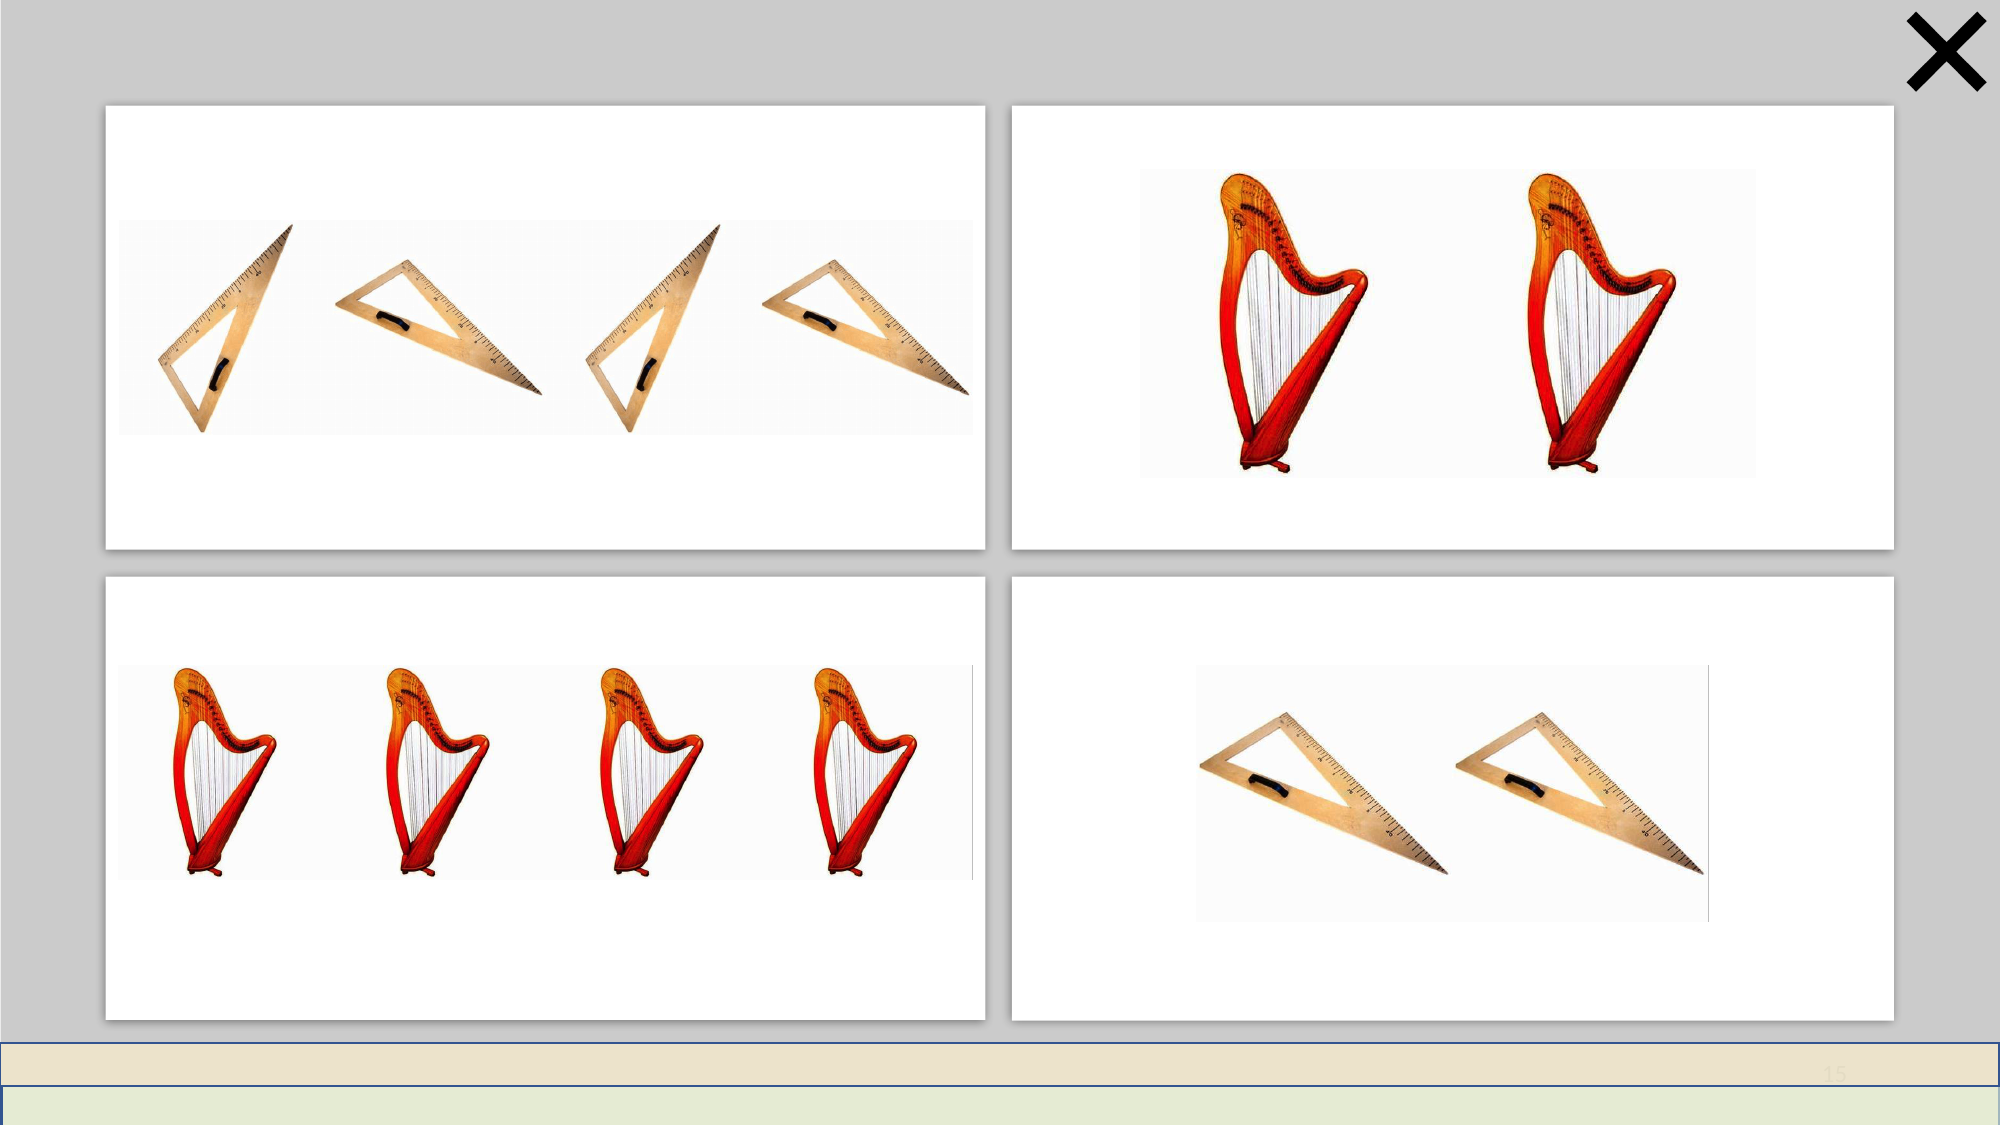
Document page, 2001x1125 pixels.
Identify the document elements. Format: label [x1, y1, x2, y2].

text_box [0, 1042, 2000, 1085]
text_box [104, 104, 986, 551]
text_box [0, 0, 2000, 1042]
picture [1196, 665, 1709, 922]
picture [1140, 169, 1756, 478]
picture [118, 220, 973, 435]
picture [1892, 0, 2000, 106]
text_box [1011, 104, 1895, 551]
picture [118, 665, 973, 880]
text_box [1011, 576, 1895, 1022]
text_box [104, 576, 986, 1021]
text_box [0, 1085, 2000, 1125]
